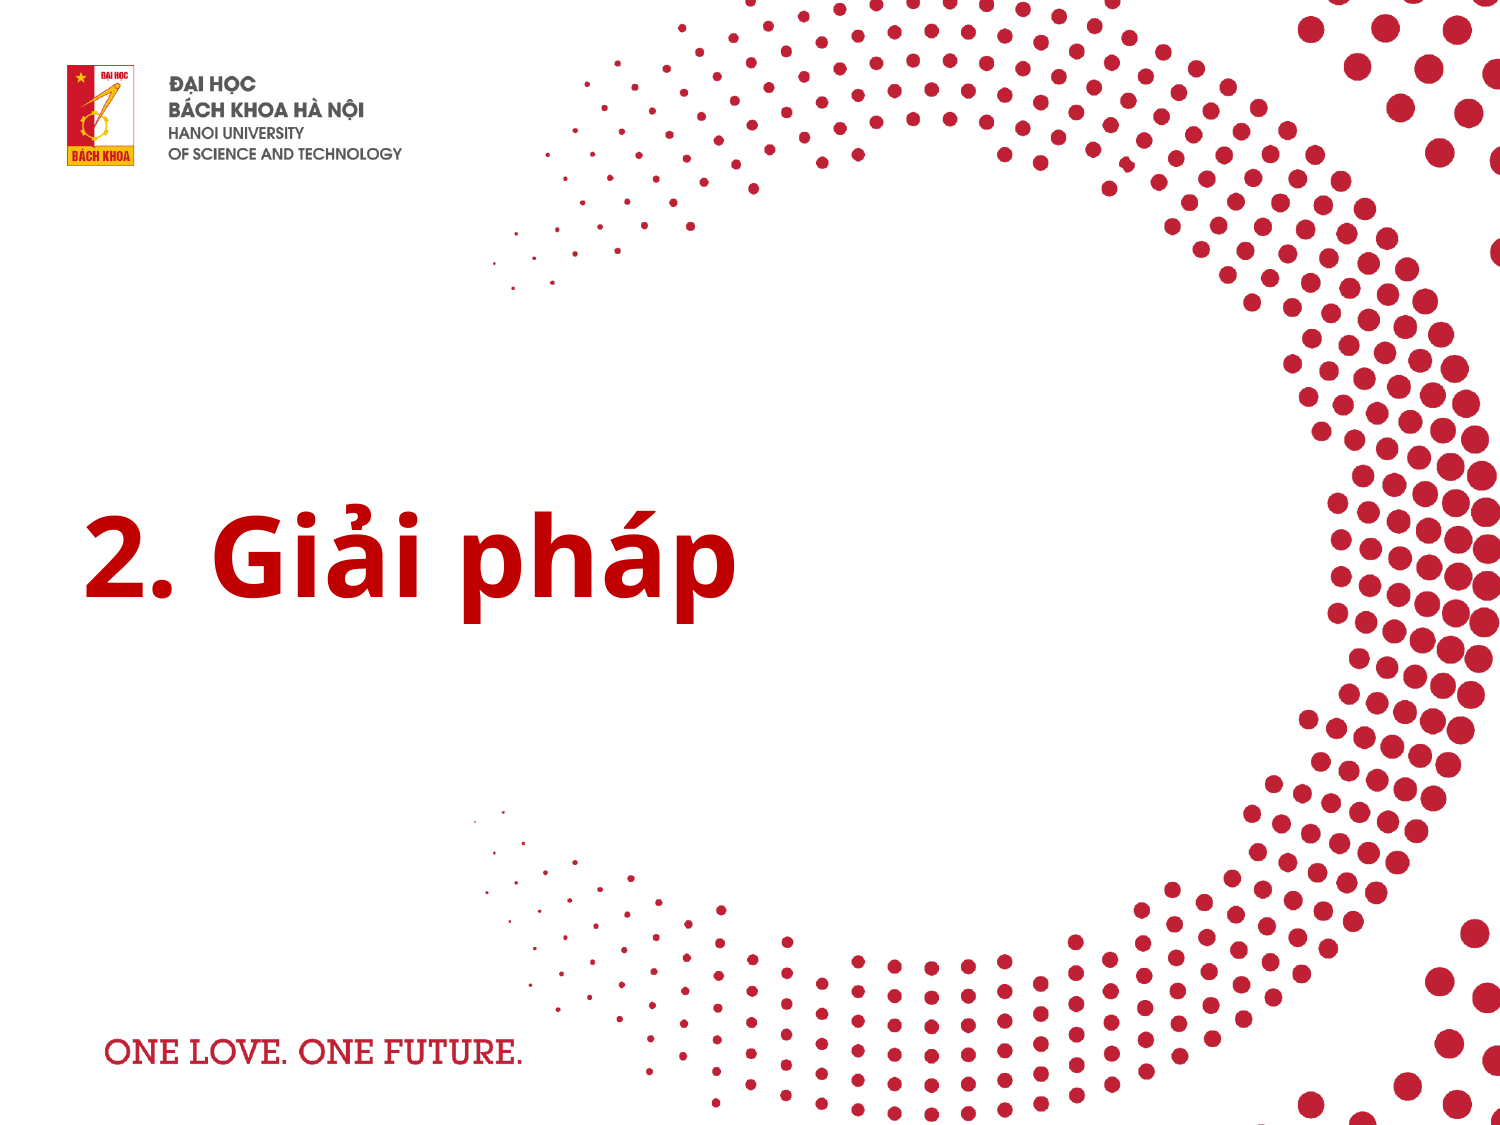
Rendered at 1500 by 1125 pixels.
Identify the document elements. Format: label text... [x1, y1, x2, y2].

picture [0, 0, 1500, 1125]
text_box 2. Giải pháp [67, 492, 1314, 633]
